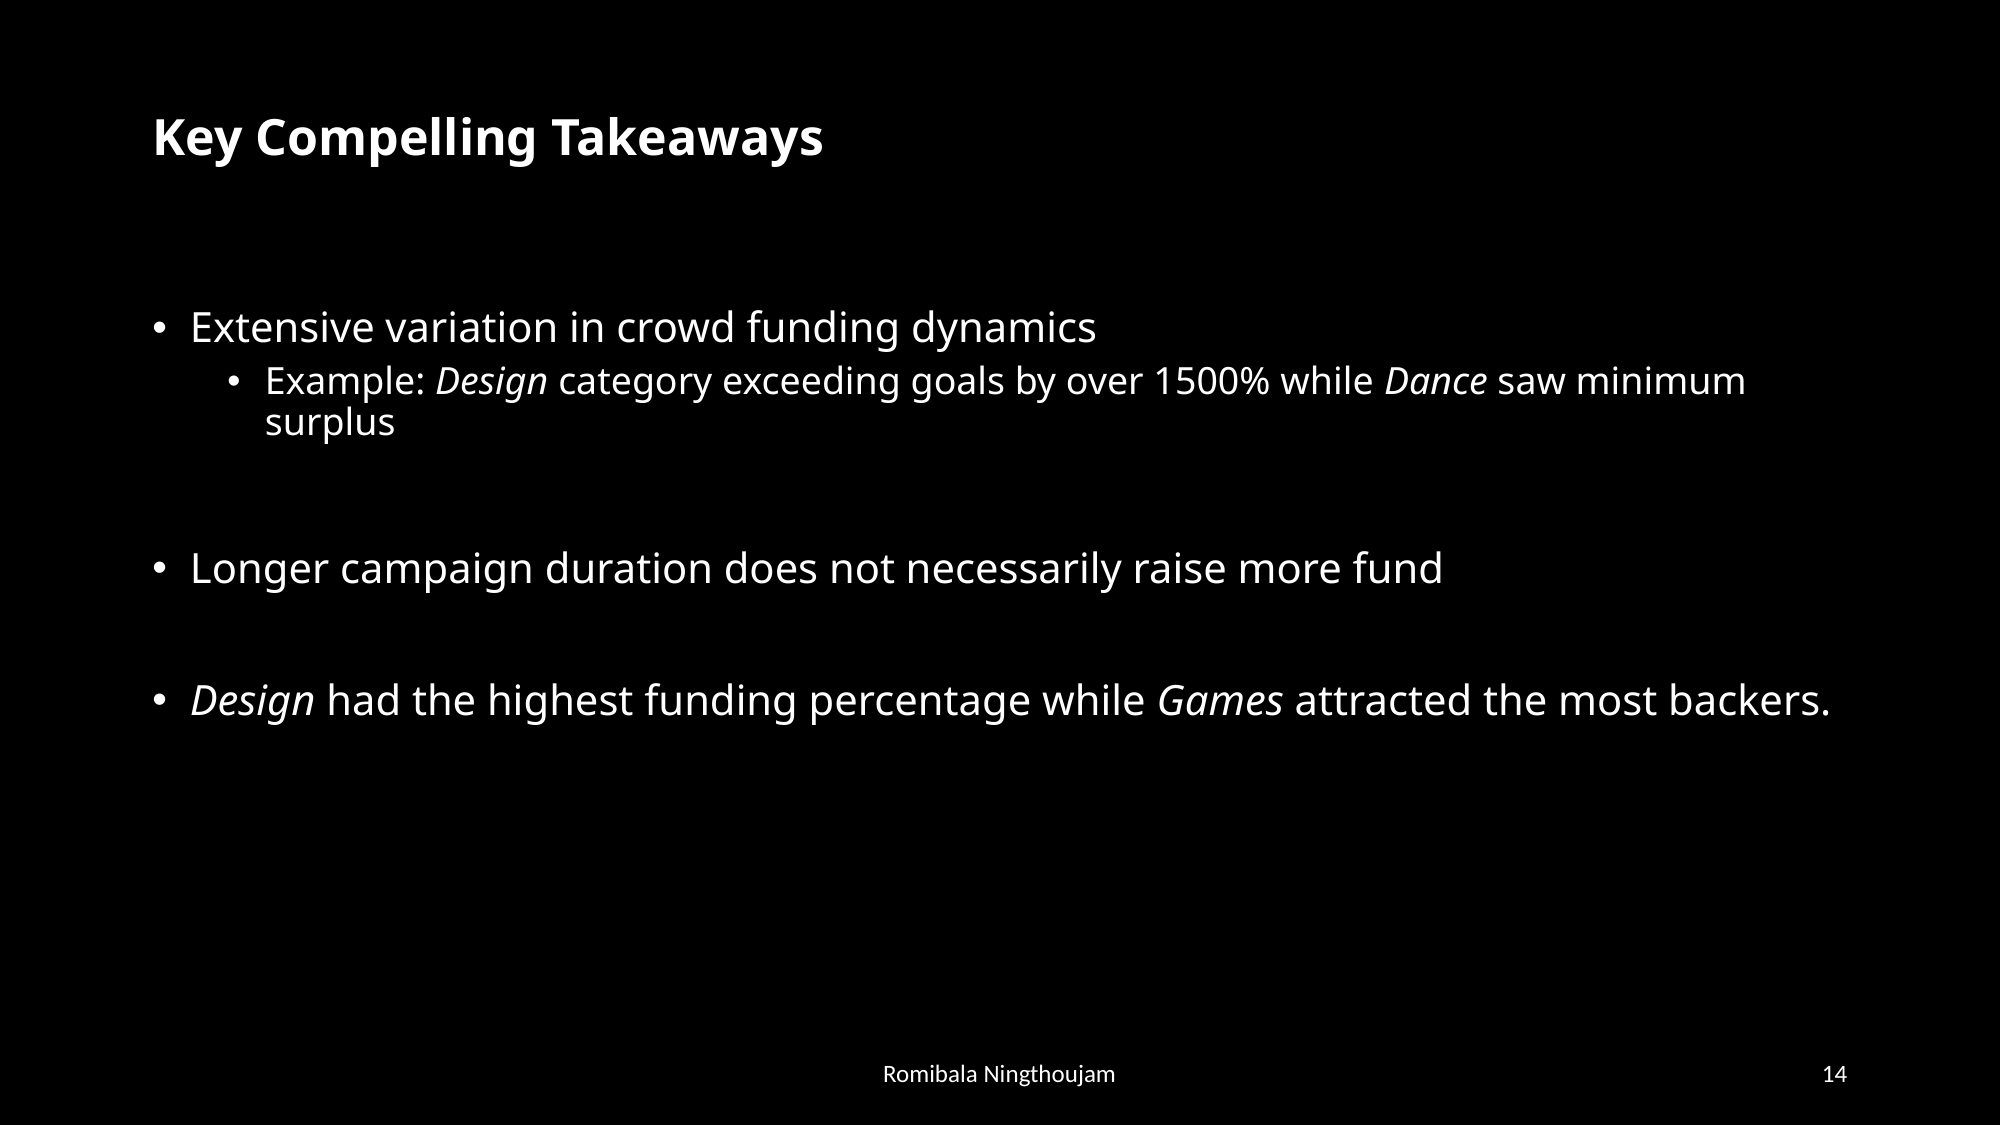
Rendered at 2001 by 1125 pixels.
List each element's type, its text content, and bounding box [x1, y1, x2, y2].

title Key Compelling Takeaways [137, 59, 1863, 218]
list Extensive variation in crowd funding dynamics Example: Design category exceeding goals by over 1500% while Dance saw minimum surplus Longer campaign duration does not necessarily raise more fund Design had the highest funding percentage while Games attracted the most backers. [137, 299, 1863, 1014]
slide_number 14 [1412, 1042, 1863, 1103]
footer Romibala Ningthoujam [662, 1042, 1338, 1103]
